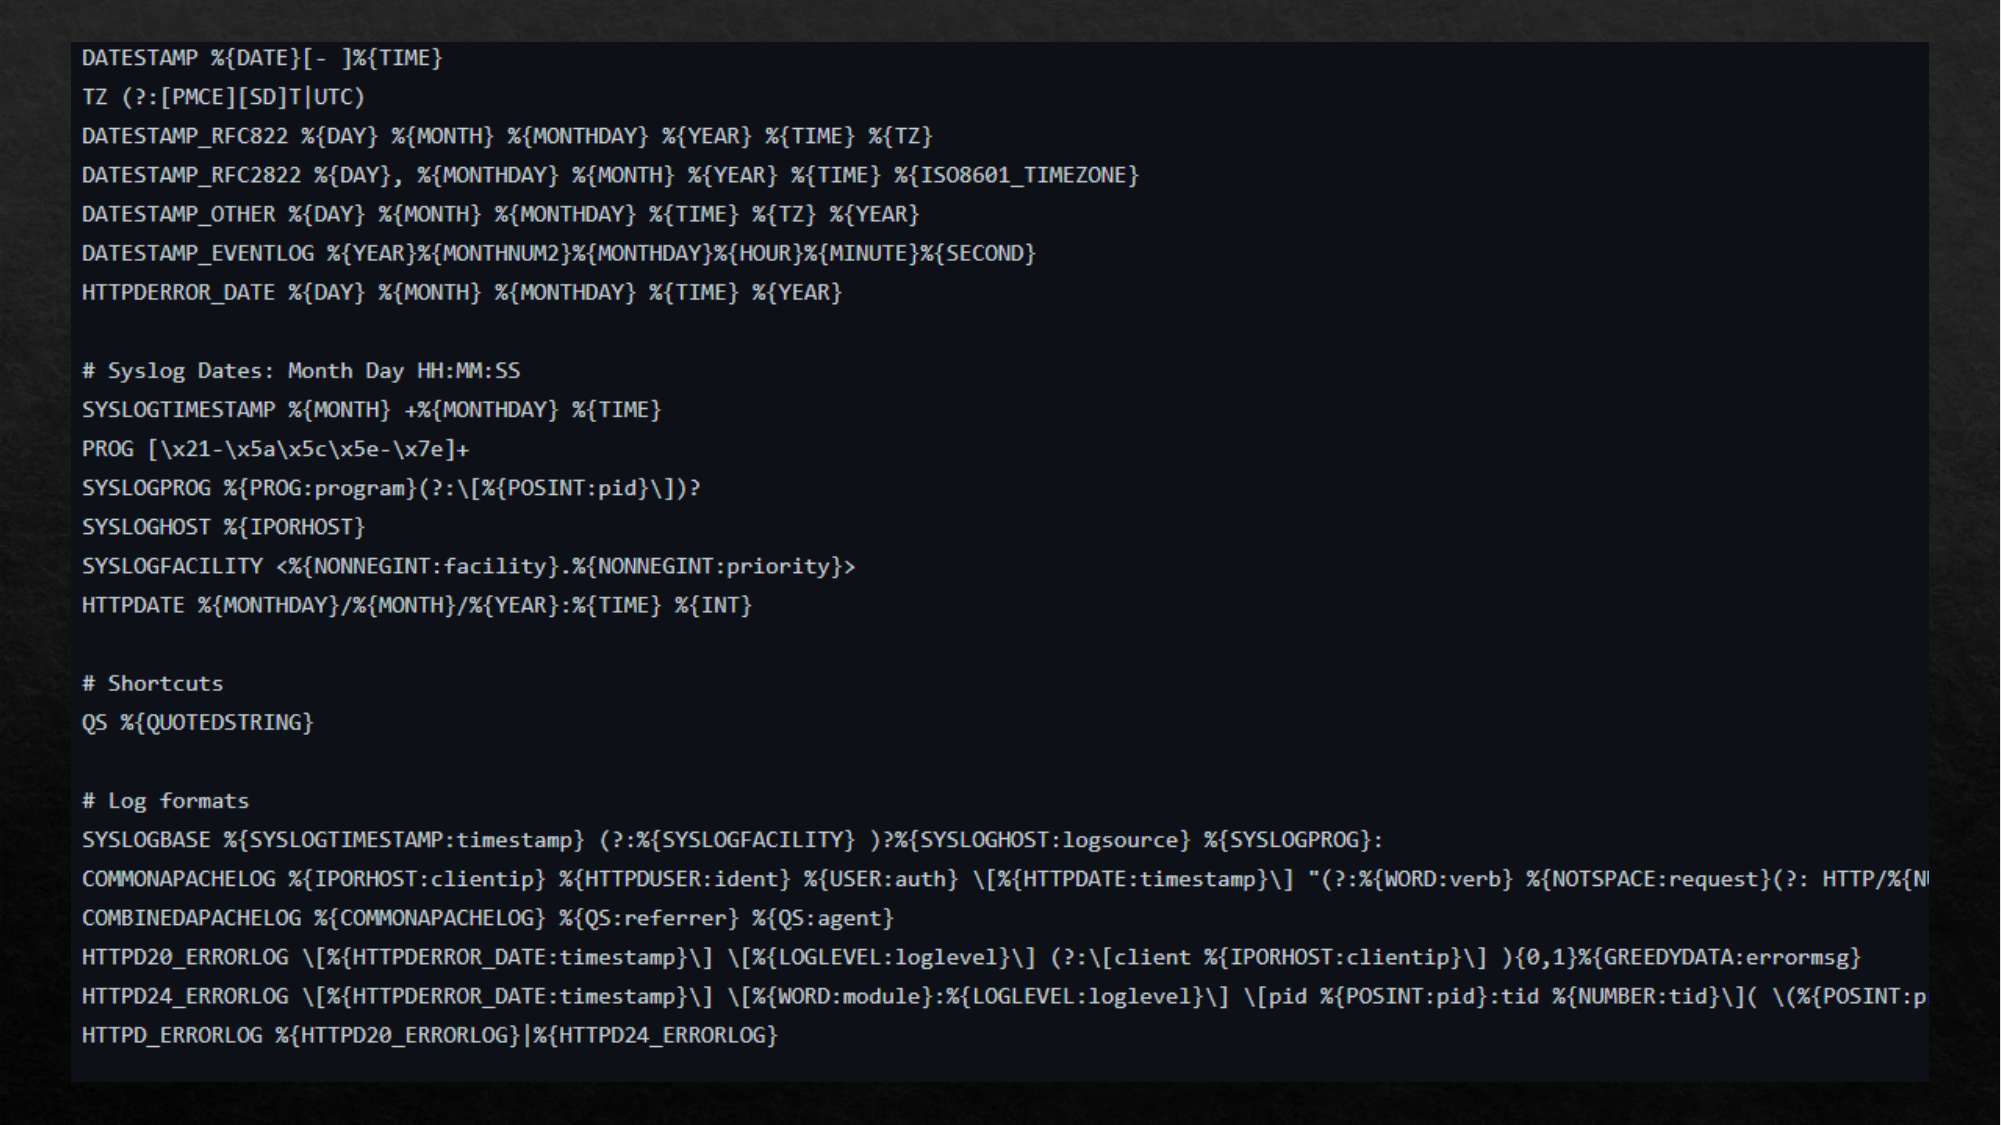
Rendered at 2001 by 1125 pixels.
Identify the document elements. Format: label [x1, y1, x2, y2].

picture [71, 42, 1929, 1083]
